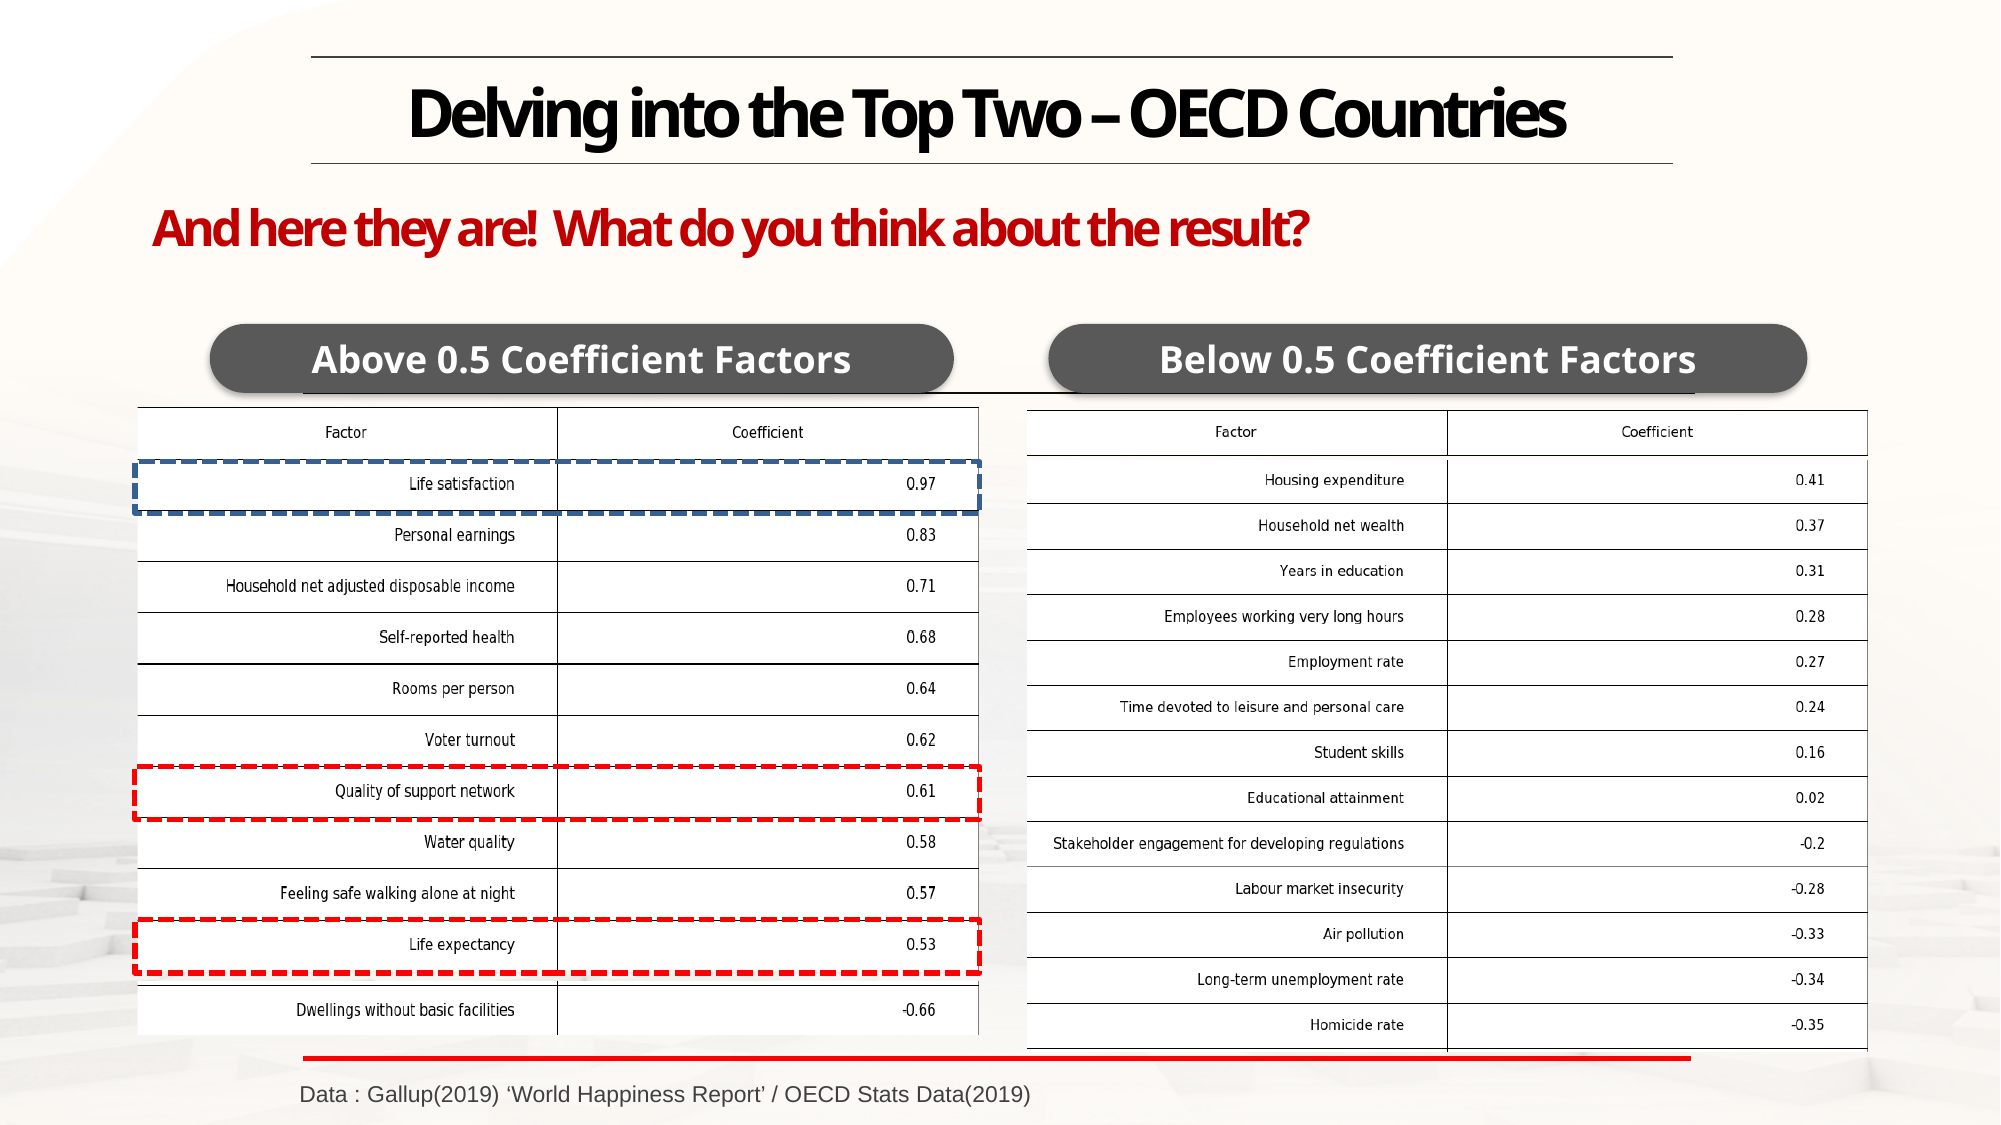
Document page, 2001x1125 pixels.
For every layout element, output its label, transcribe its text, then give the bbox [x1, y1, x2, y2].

picture [0, 0, 2000, 1125]
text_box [54, 56, 1922, 164]
text_box And here they are! What do you think about the result? [137, 189, 1969, 265]
text_box Below 0.5 Coefficient Factors [1048, 323, 1808, 393]
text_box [137, 394, 994, 1036]
text_box Above 0.5 Coefficient Factors [209, 323, 954, 393]
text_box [1026, 397, 1883, 1052]
text_box Data : Gallup(2019) ‘World Happiness Report’ / OECD Stats Data(2019) [299, 1065, 1568, 1121]
